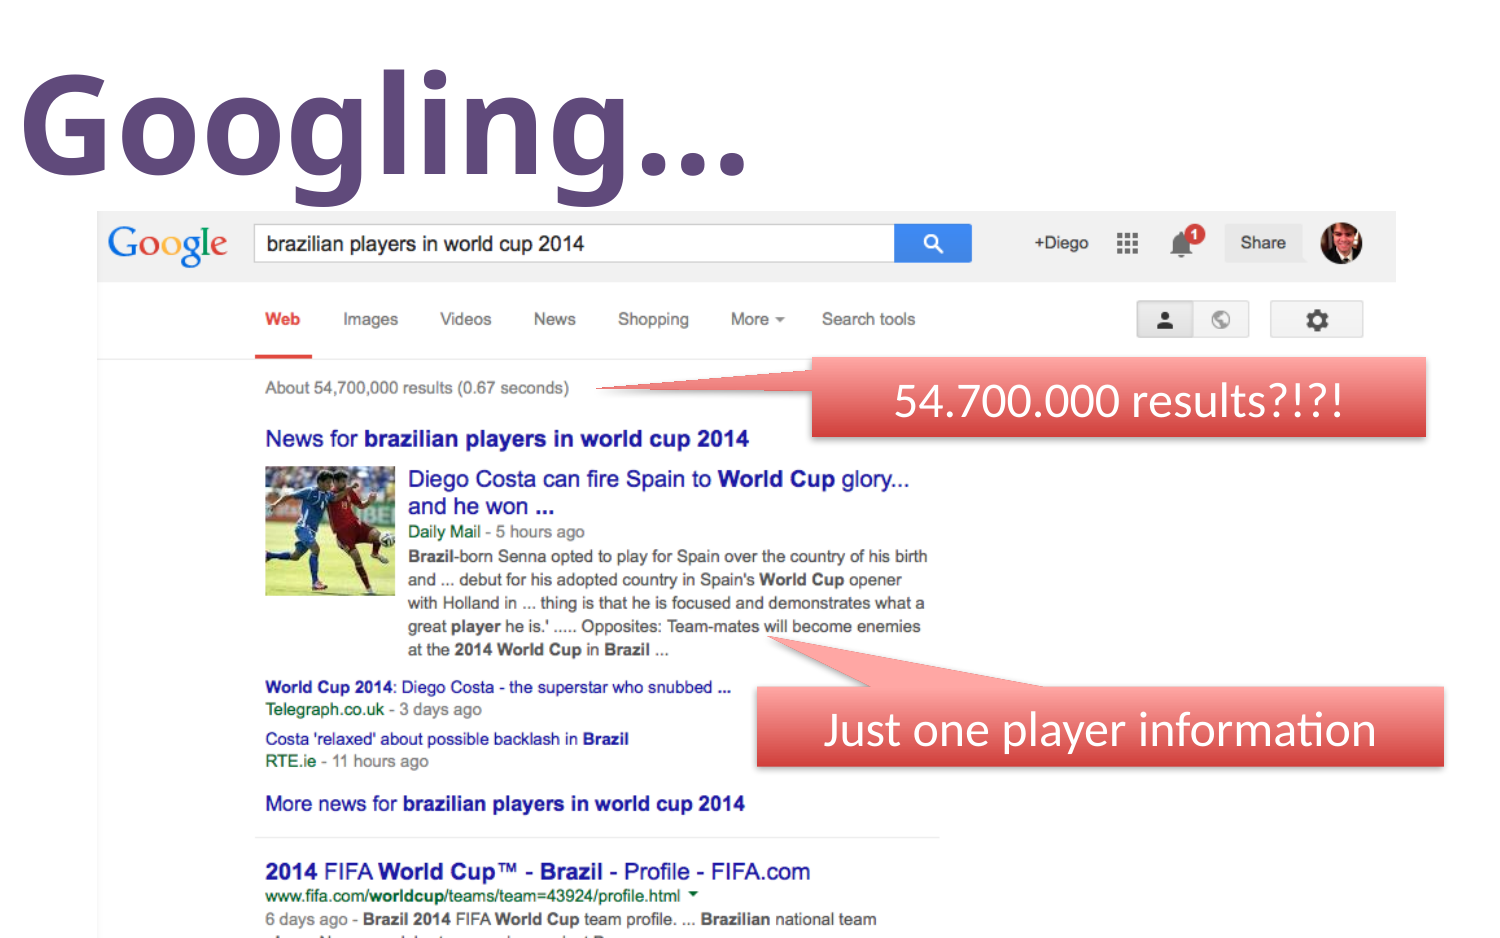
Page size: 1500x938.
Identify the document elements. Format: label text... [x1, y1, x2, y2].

picture [97, 210, 1396, 938]
text_box Just one player information [1400, 686, 1445, 767]
text_box Googling… [1, 29, 767, 210]
text_box 54.700.000 results?!?! [1400, 357, 1427, 438]
